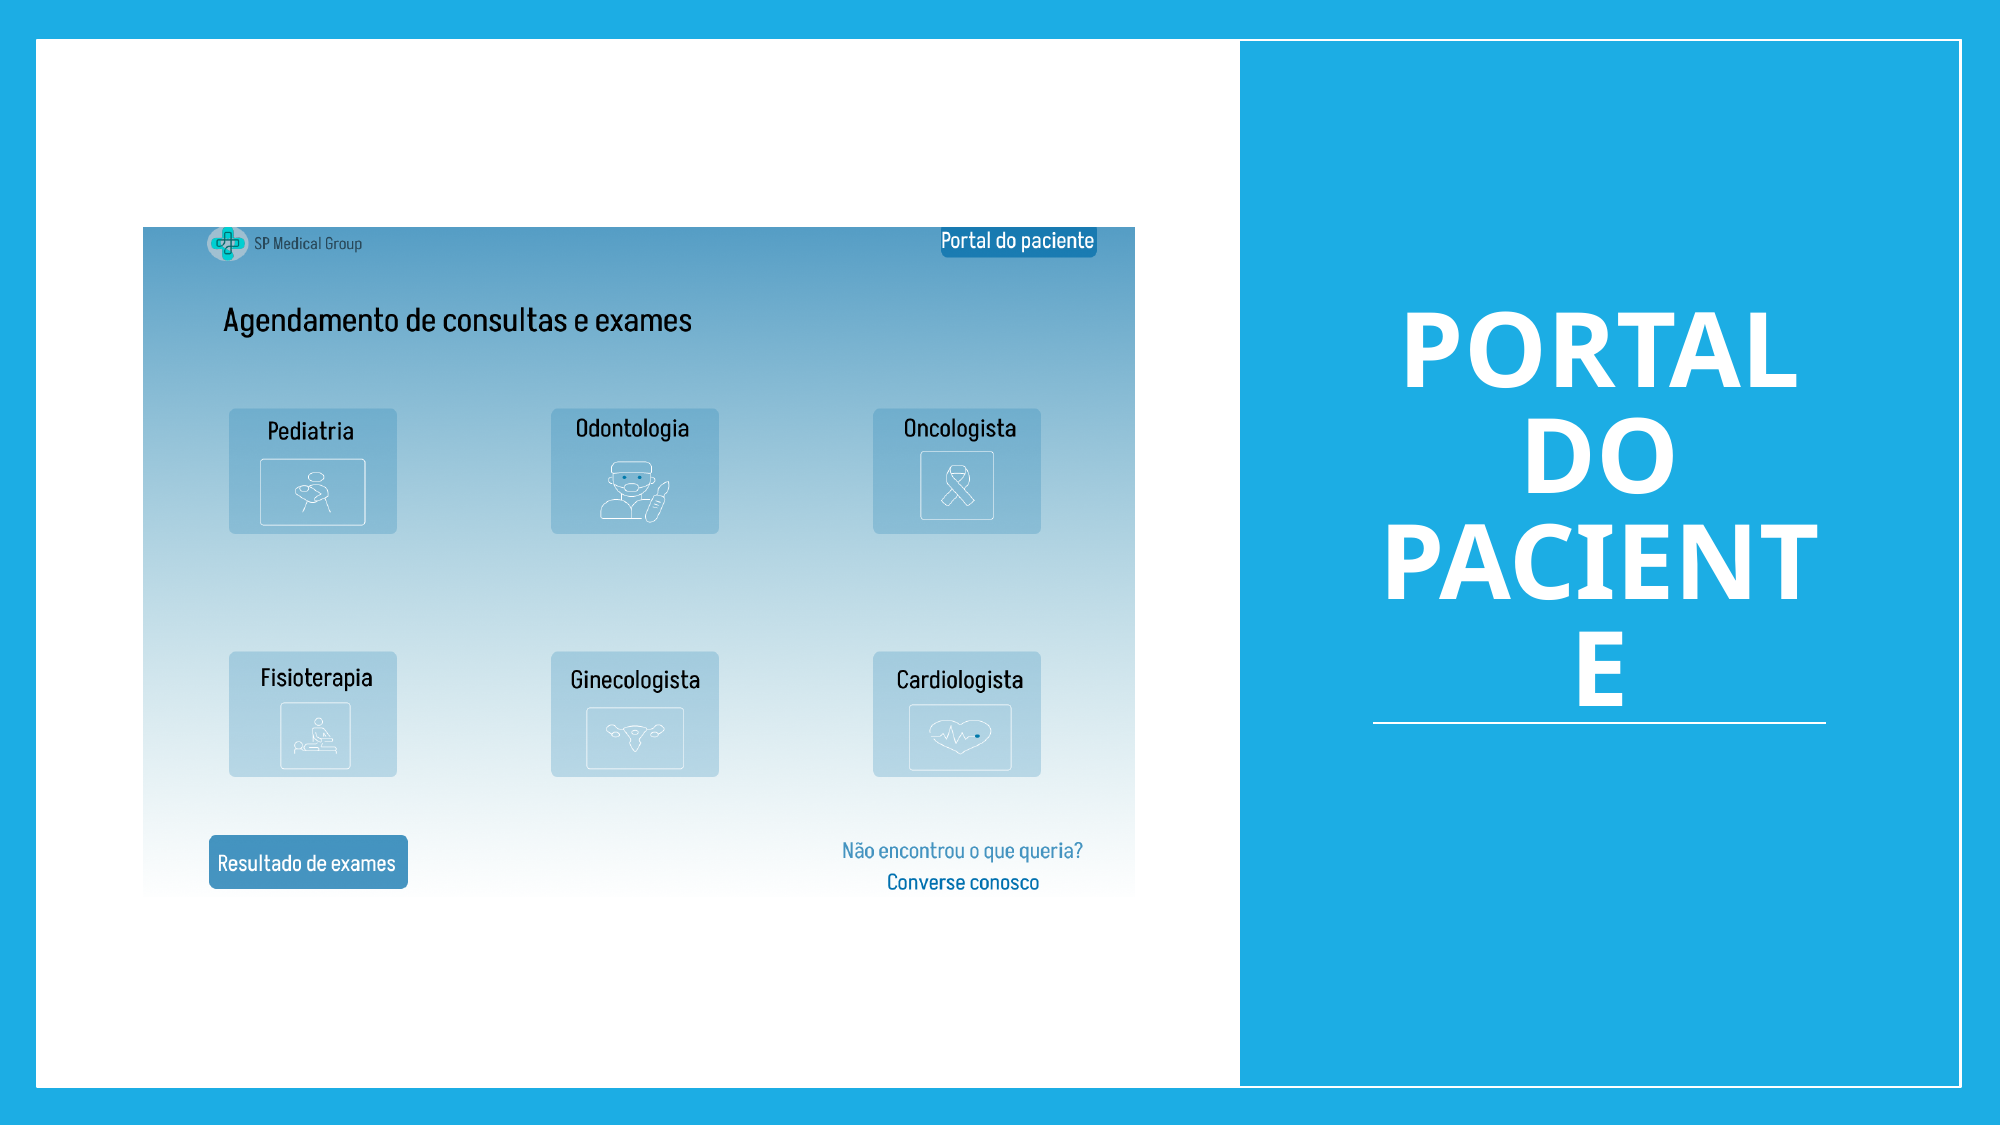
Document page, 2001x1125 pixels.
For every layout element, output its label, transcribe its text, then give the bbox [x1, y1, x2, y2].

text_box [36, 39, 1962, 1088]
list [142, 227, 1136, 898]
title Portal do paciente [1344, 140, 1855, 735]
